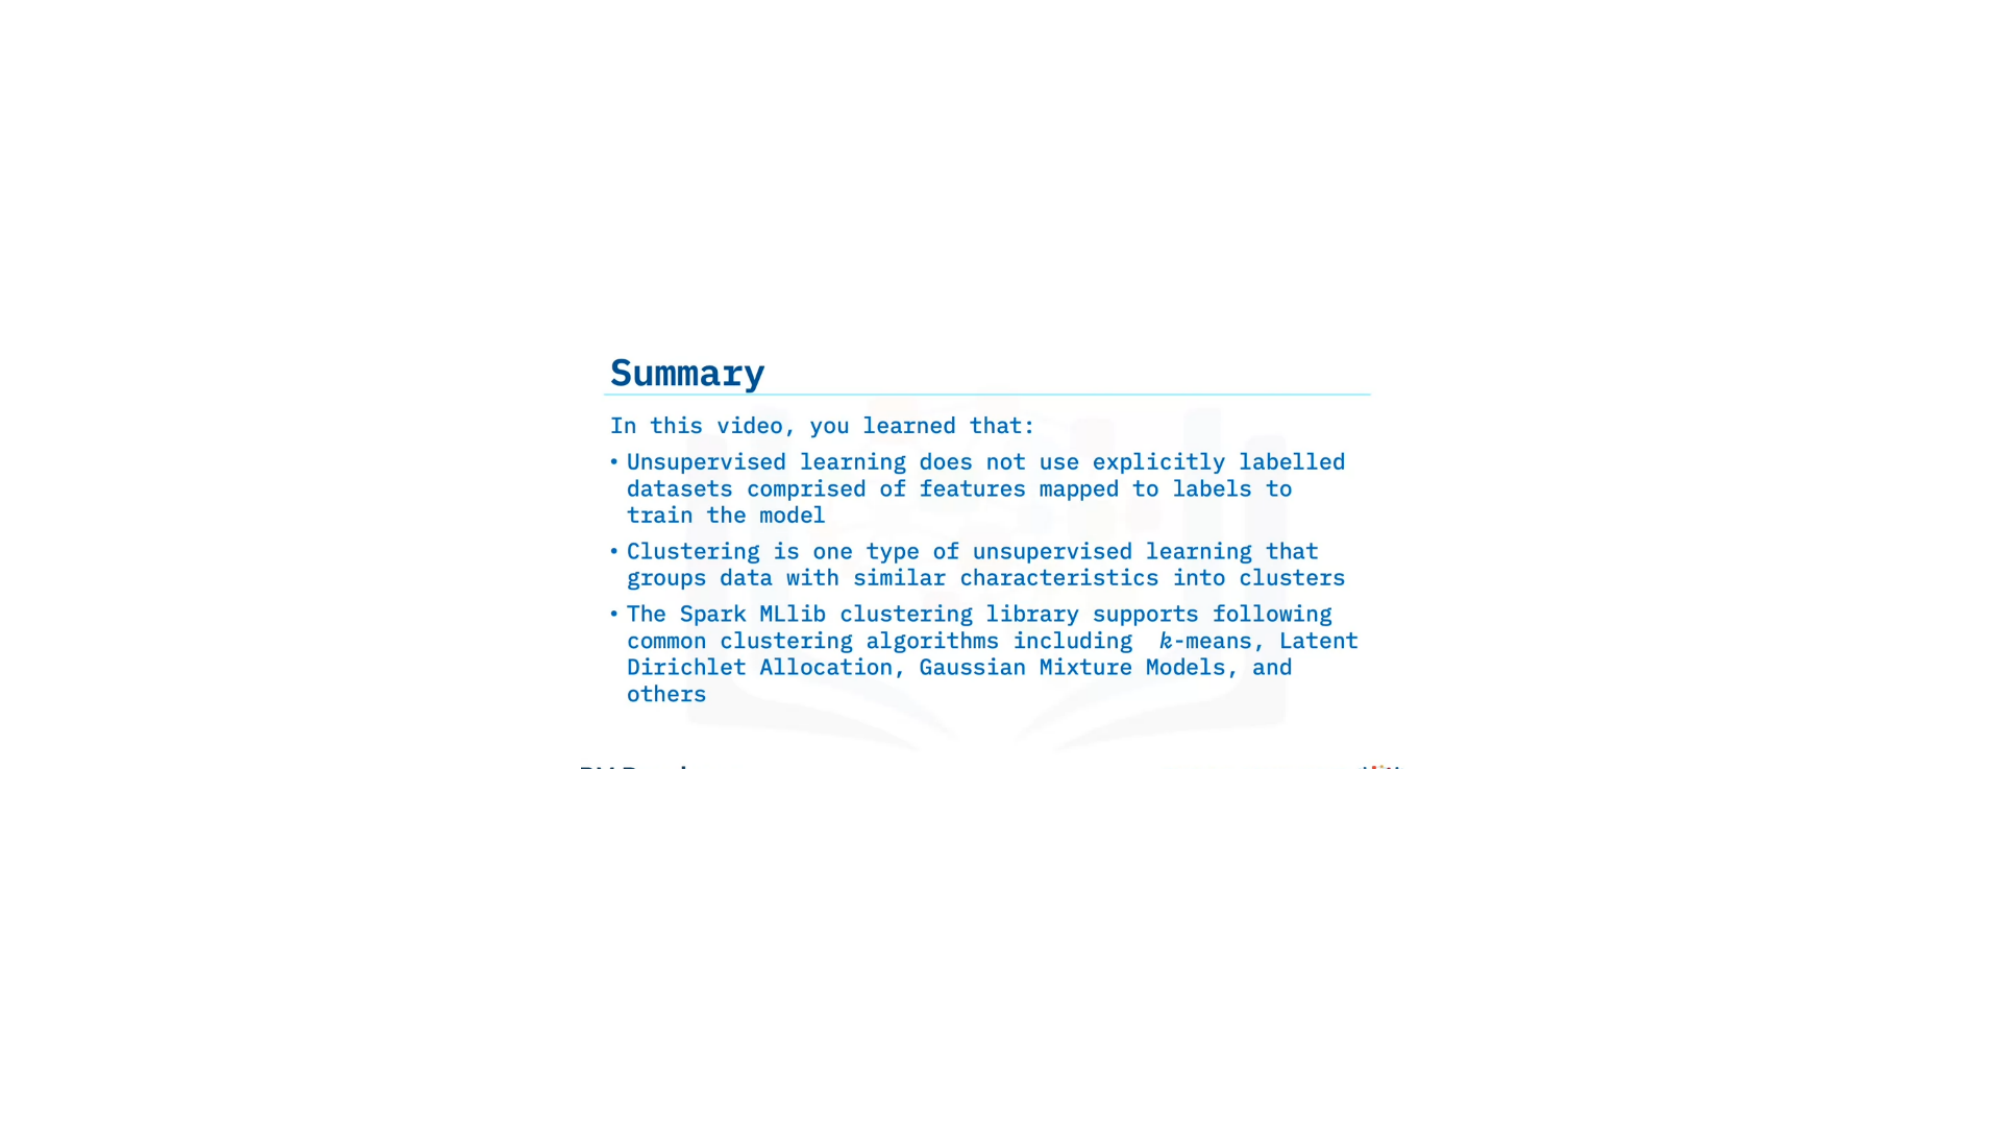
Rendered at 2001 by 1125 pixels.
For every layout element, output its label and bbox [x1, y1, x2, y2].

picture [581, 356, 1419, 769]
